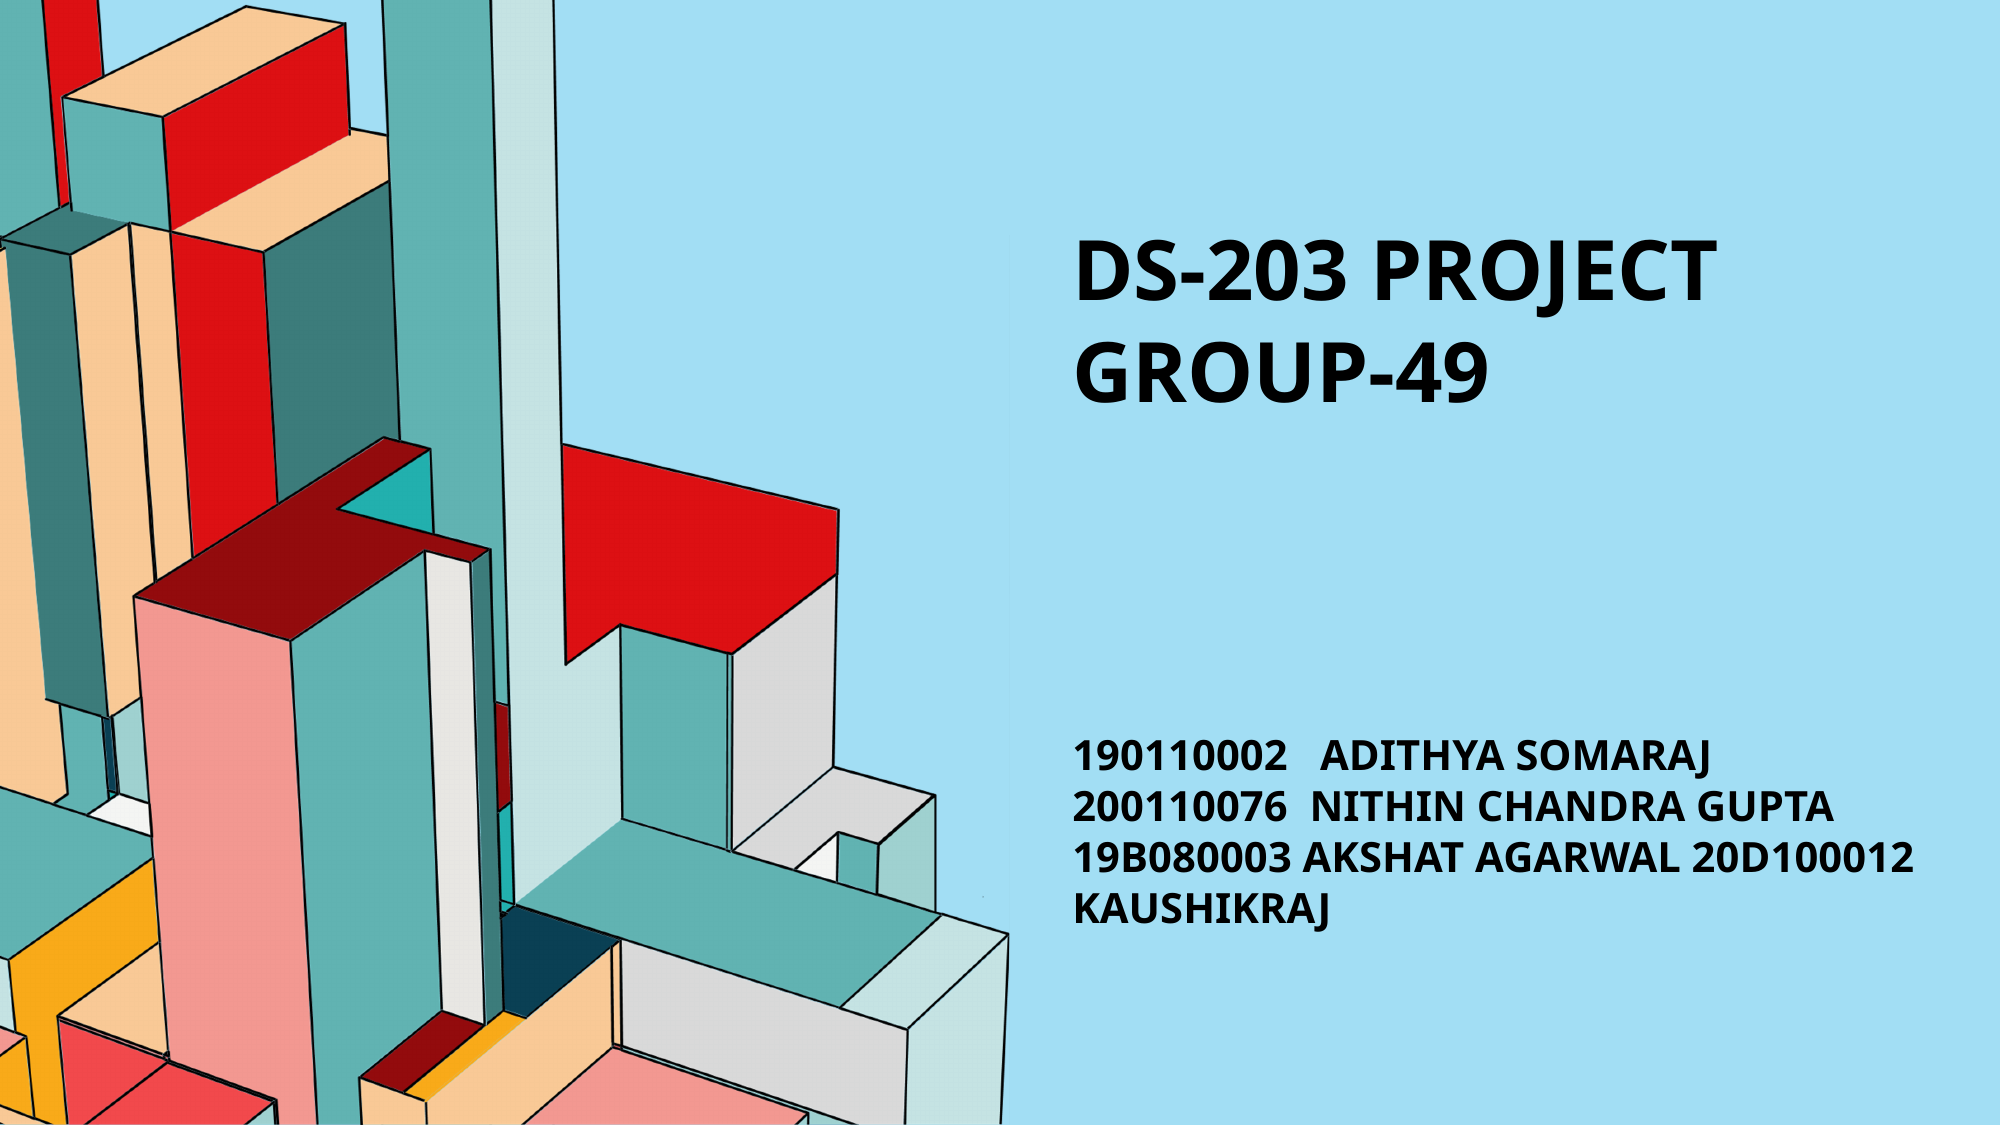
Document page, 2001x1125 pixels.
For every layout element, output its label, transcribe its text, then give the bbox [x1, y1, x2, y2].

picture [0, 0, 1010, 1125]
title DS-203 Project Group-49 190110002 Adithya Somaraj 200110076 Nithin Chandra gupta 19b080003 Akshat agarwal 20D100012 Kaushikraj [1057, 31, 1943, 999]
